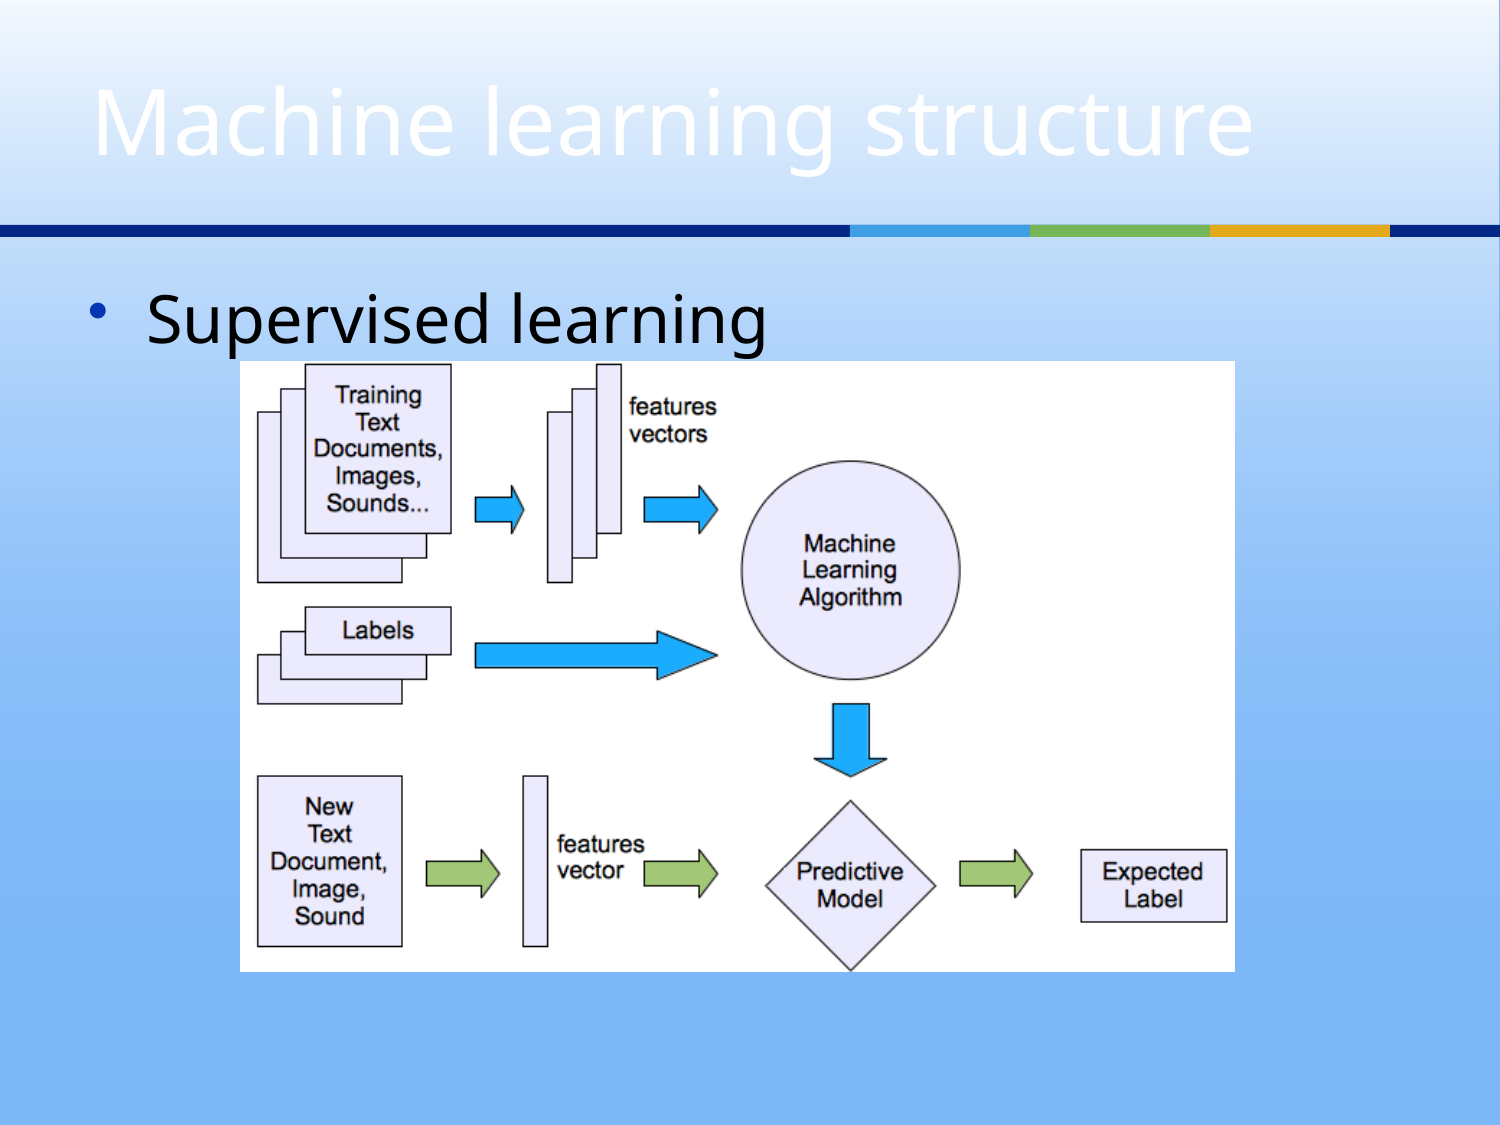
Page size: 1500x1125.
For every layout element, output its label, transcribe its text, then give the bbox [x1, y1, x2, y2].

title Machine learning structure [75, 24, 1425, 213]
picture [239, 361, 1235, 972]
list Supervised learning [75, 268, 1425, 1012]
